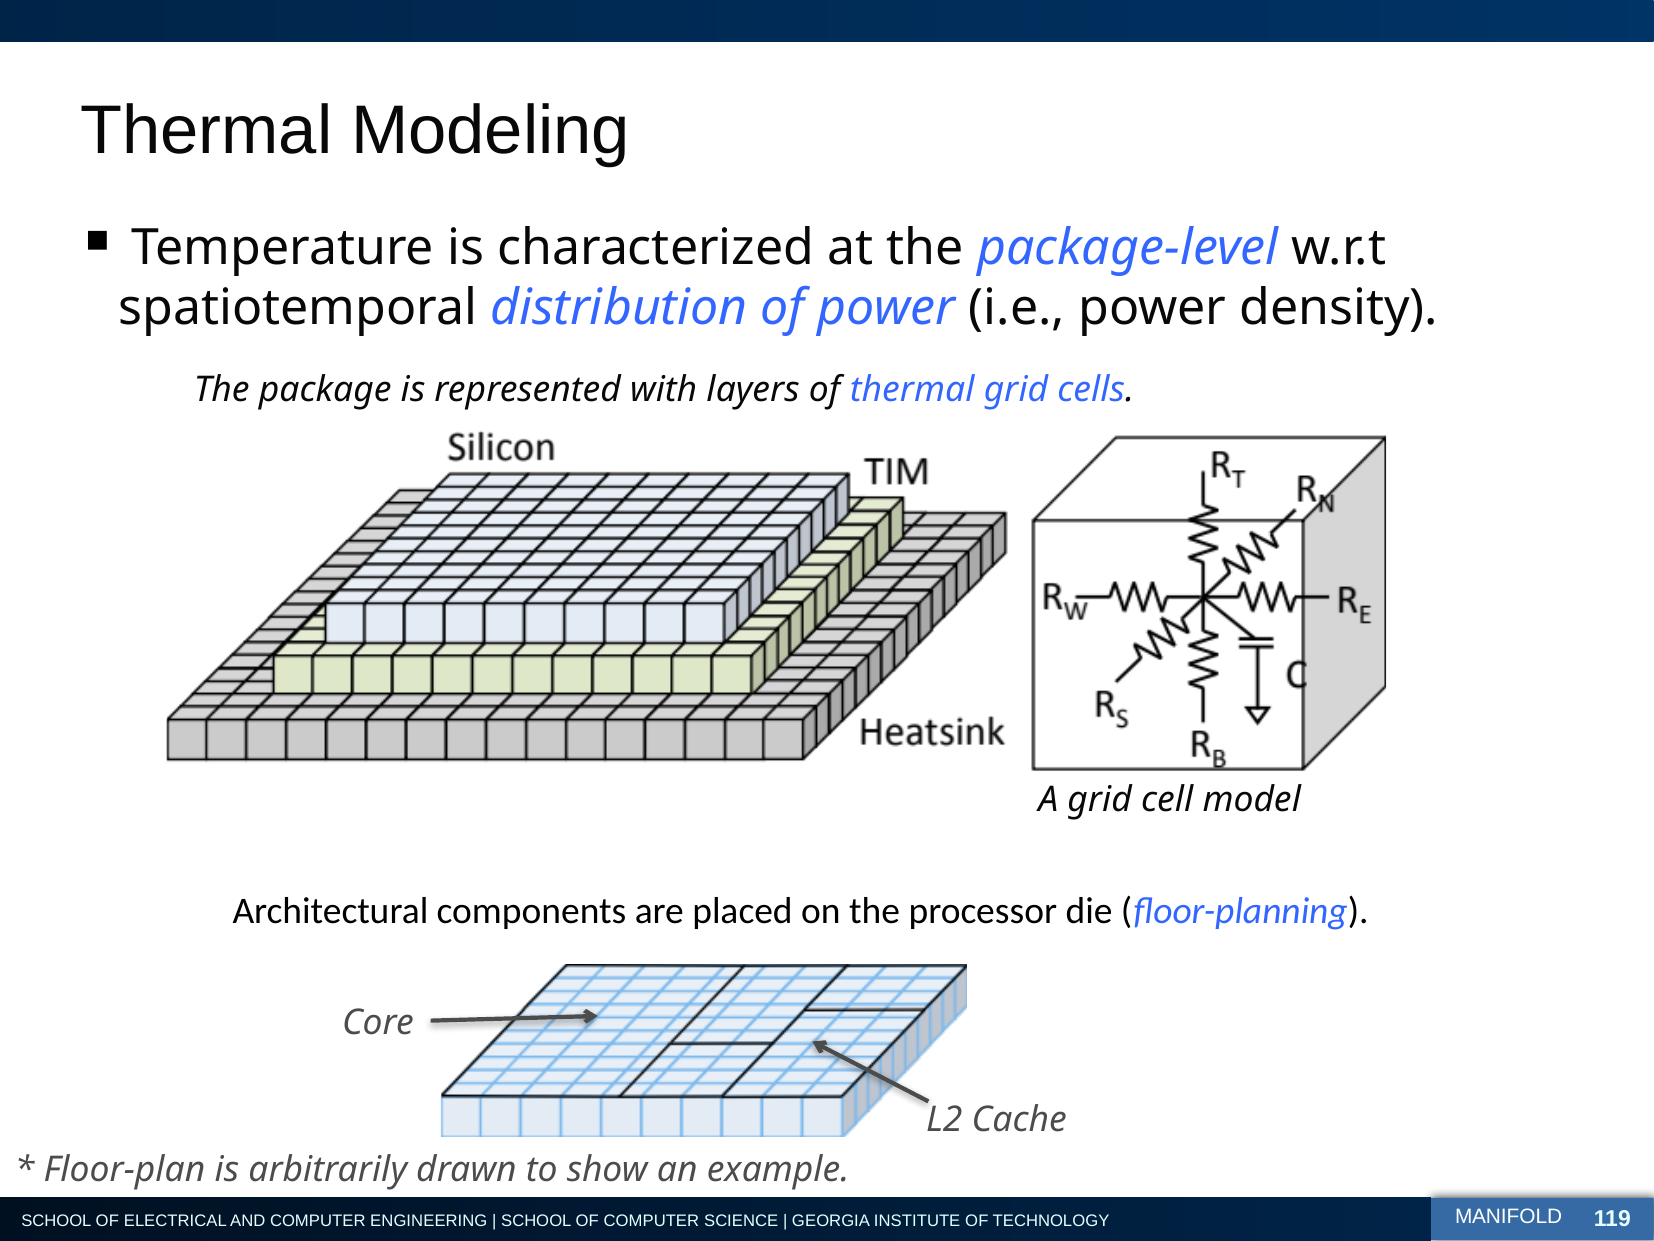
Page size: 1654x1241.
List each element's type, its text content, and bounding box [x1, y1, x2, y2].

picture [440, 964, 968, 1138]
title Thermal Modeling [63, 40, 1602, 213]
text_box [436, 1015, 598, 1022]
text_box A grid cell model [1021, 784, 1318, 828]
picture [166, 410, 1387, 776]
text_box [812, 1041, 929, 1102]
text_box * Floor-plan is arbitrarily drawn to show an example. [0, 1137, 936, 1197]
text_box Temperature is characterized at the package-level w.r.t spatiotemporal distribution of power (i.e., power density). [68, 206, 1613, 1158]
text_box The package is represented with layers of thermal grid cells. [177, 358, 1151, 408]
text_box L2 Cache [936, 1087, 1084, 1147]
text_box Core [325, 991, 431, 1051]
text_box Architectural components are placed on the processor die (floor-planning). [215, 878, 1386, 940]
slide_number 119 [1560, 1197, 1632, 1236]
